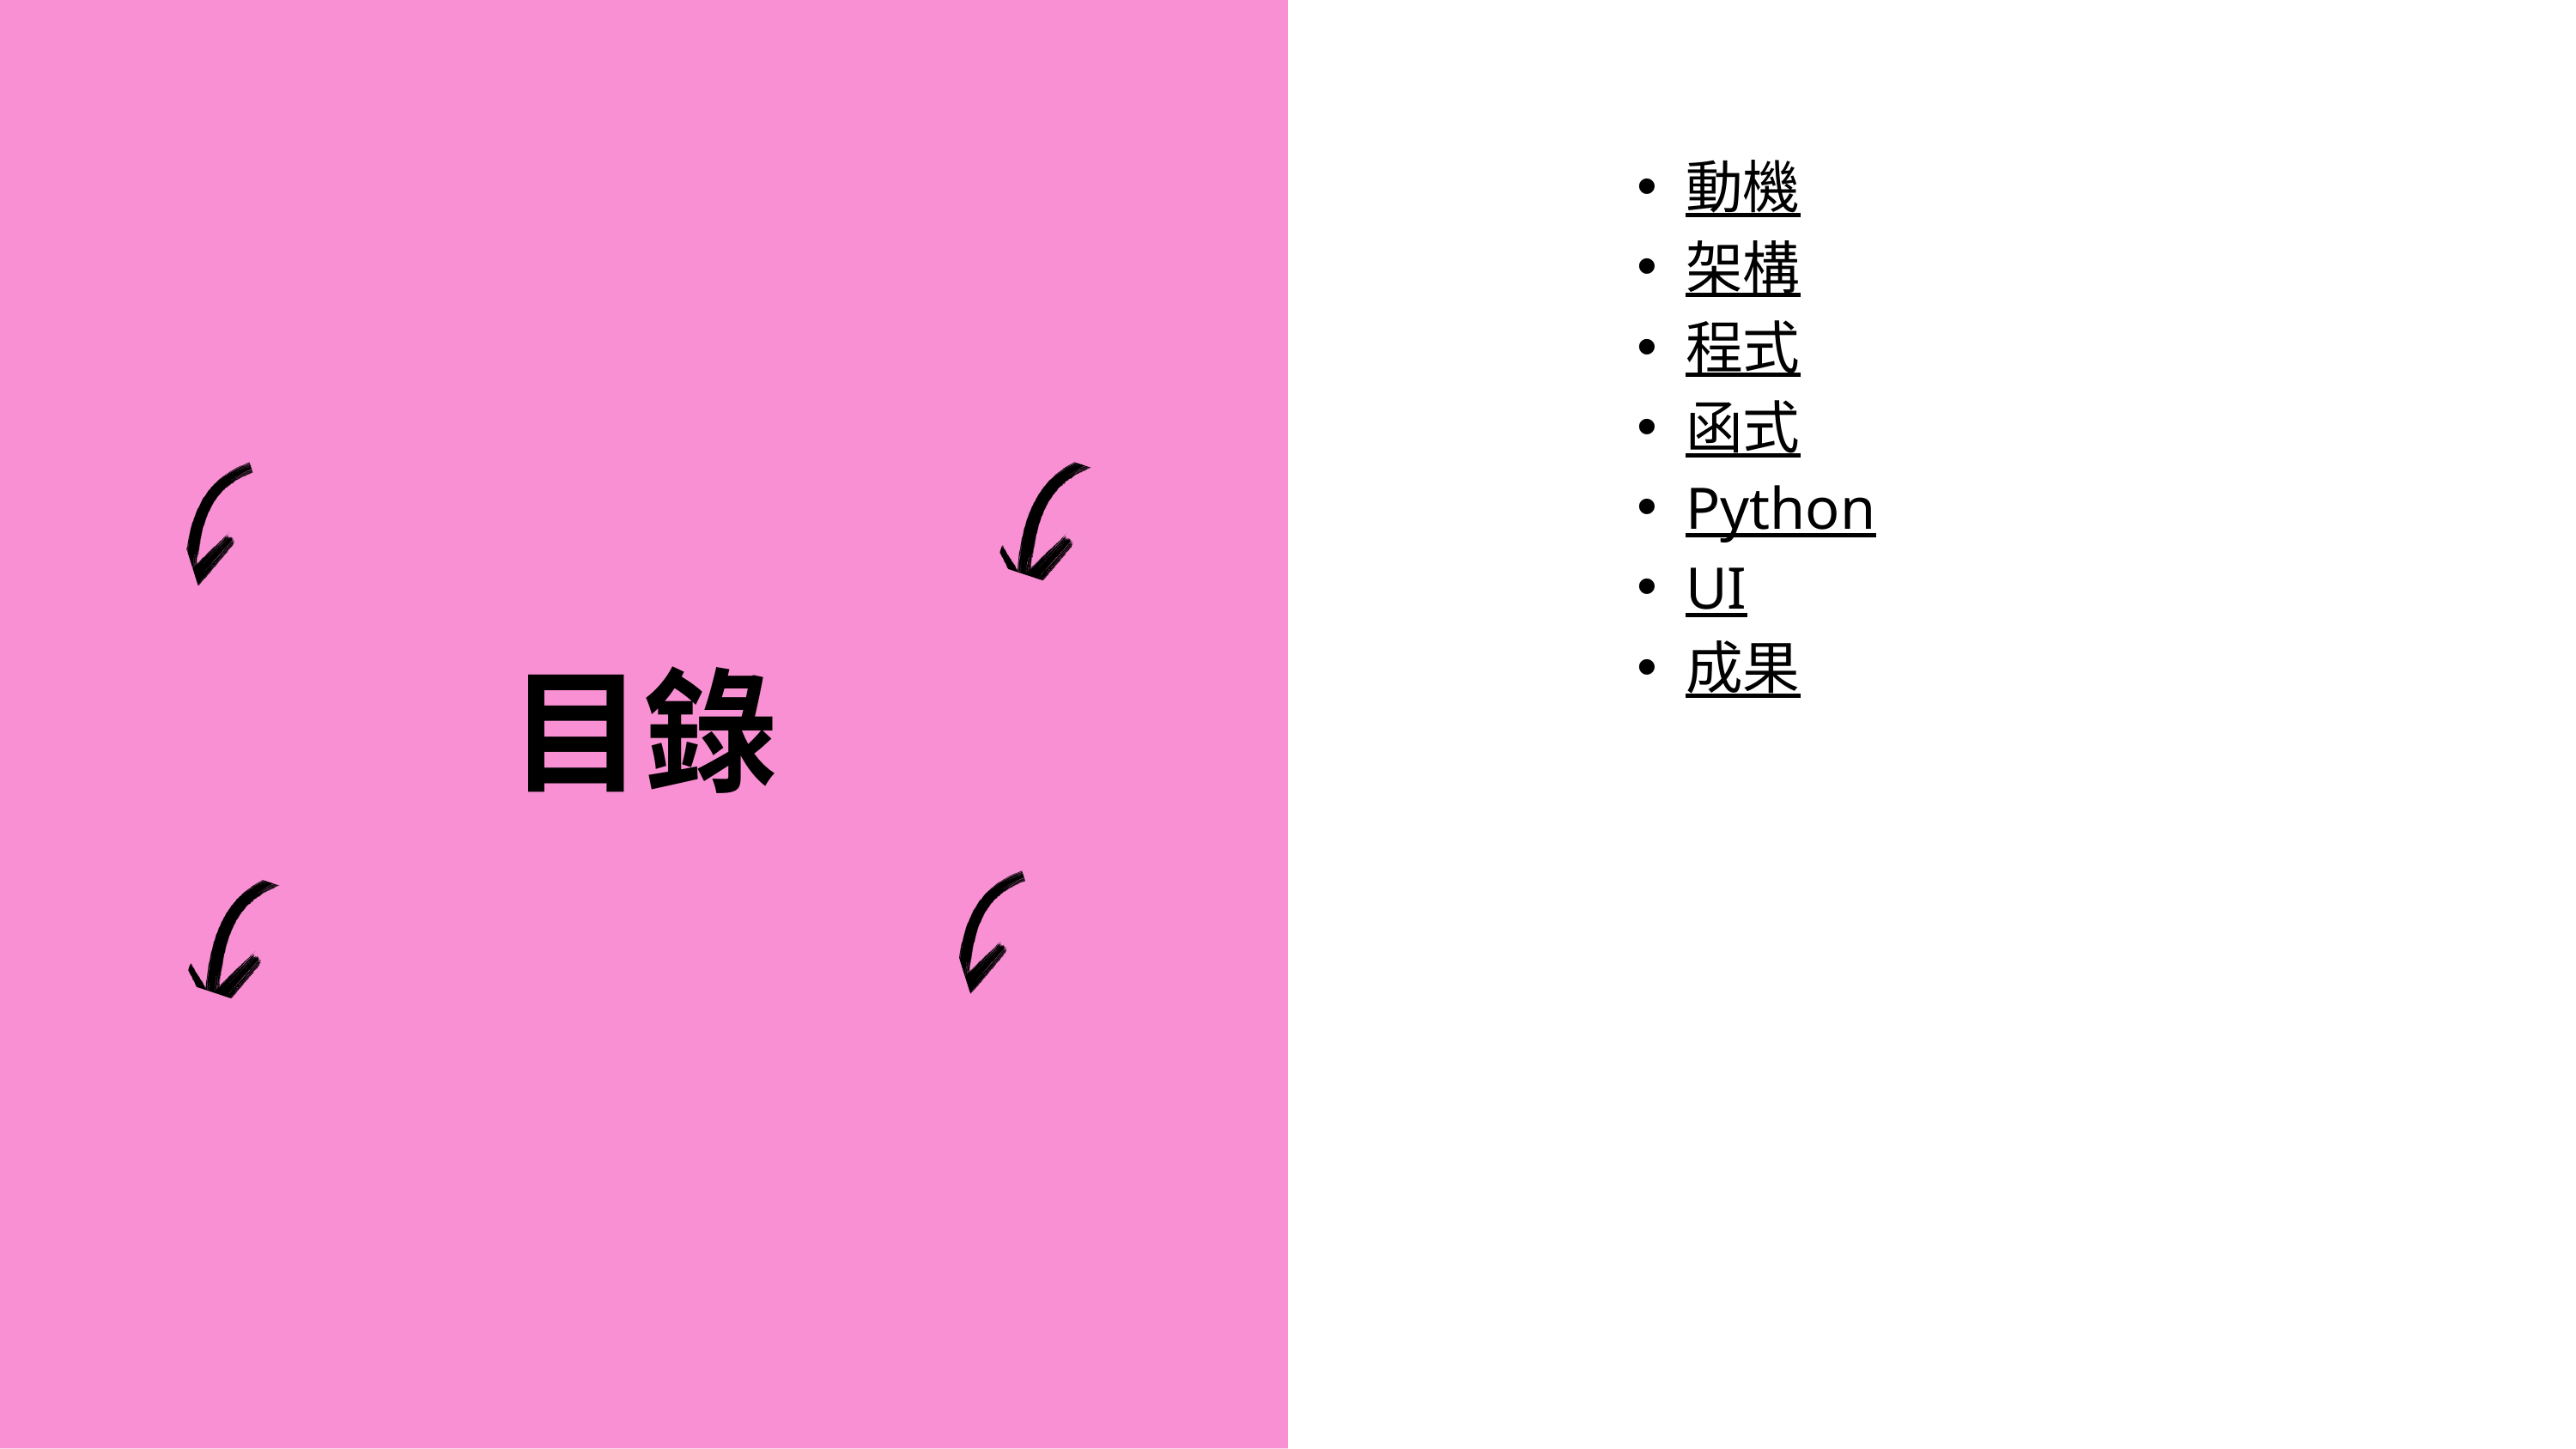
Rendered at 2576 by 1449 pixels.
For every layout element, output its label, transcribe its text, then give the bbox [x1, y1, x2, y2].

text_box [995, 448, 1126, 596]
text_box [184, 866, 313, 1013]
text_box [0, 0, 1288, 1449]
text_box [938, 864, 1054, 996]
text_box 目錄 [222, 634, 1066, 809]
text_box [165, 456, 282, 588]
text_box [1588, 144, 2409, 1449]
